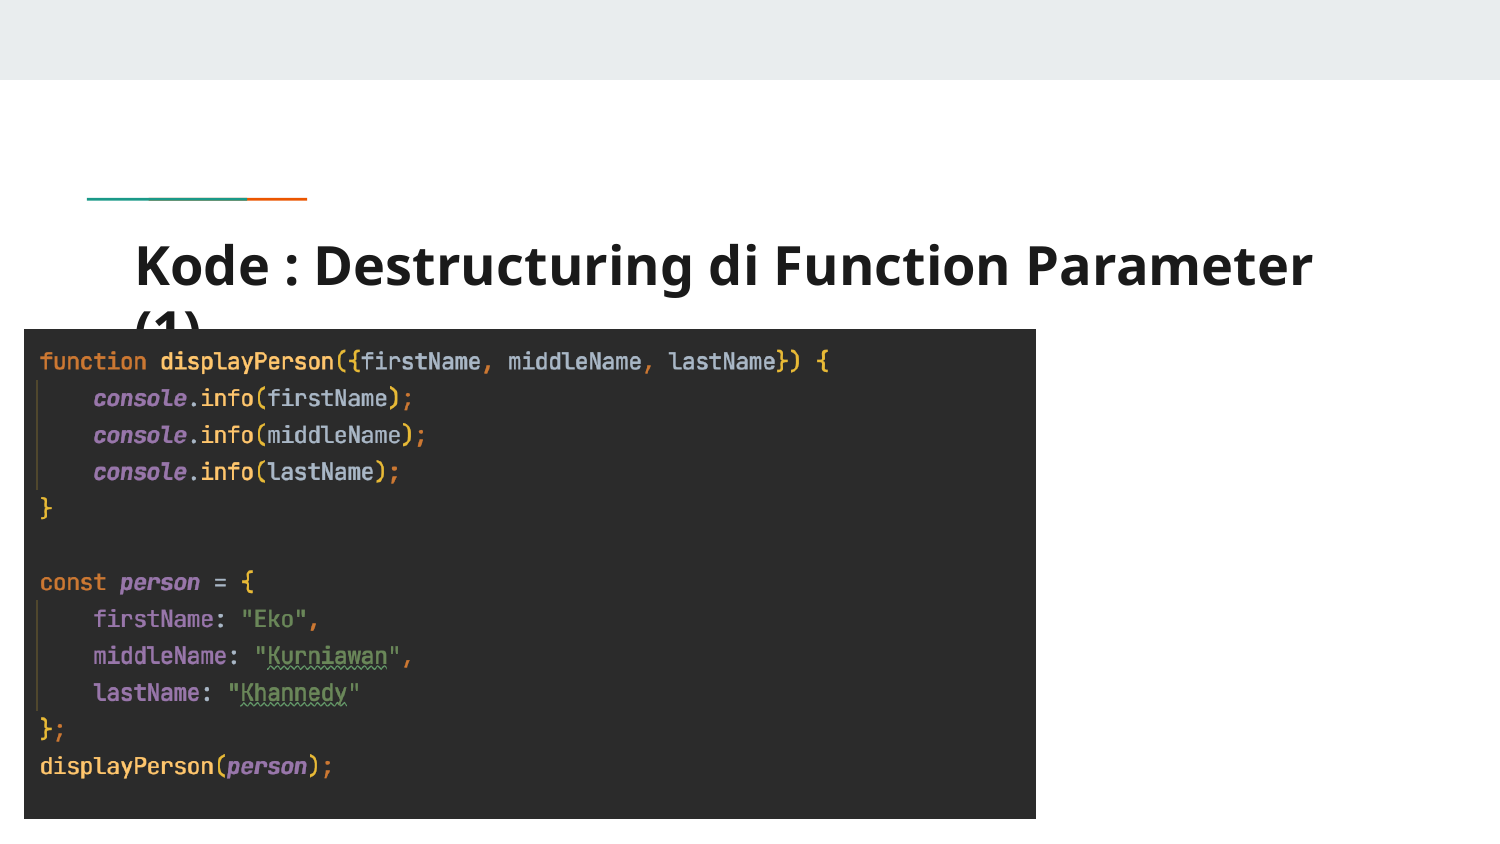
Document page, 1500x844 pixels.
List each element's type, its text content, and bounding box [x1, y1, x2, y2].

picture [24, 328, 1037, 819]
title Kode : Destructuring di Function Parameter (1) [119, 216, 1381, 305]
